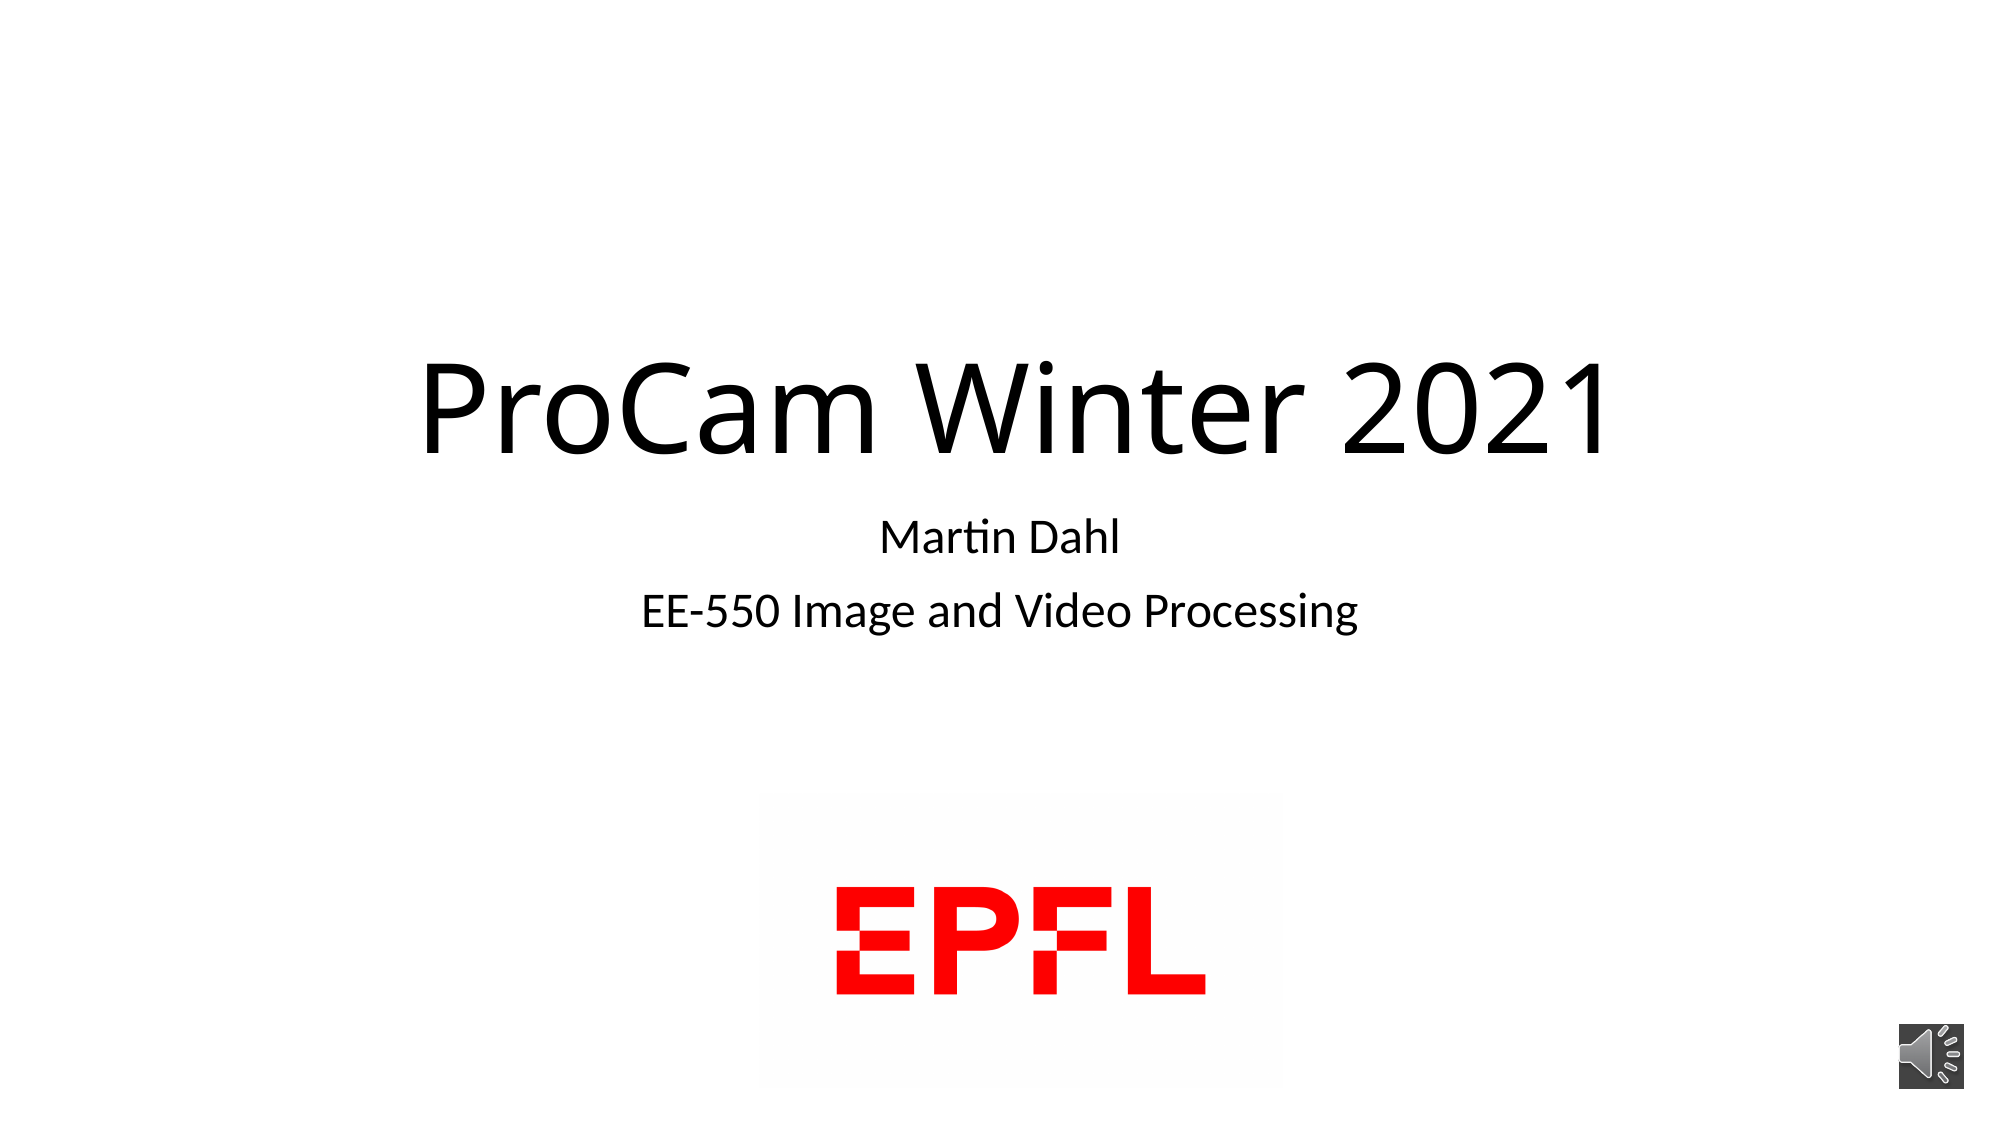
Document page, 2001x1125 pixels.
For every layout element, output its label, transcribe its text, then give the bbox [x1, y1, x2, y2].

subtitle Martin Dahl EE-550 Image and Video Processing [249, 502, 1750, 775]
title ProCam Winter 2021 [271, 246, 1772, 639]
picture [759, 793, 1283, 1089]
picture [1897, 1022, 1965, 1090]
